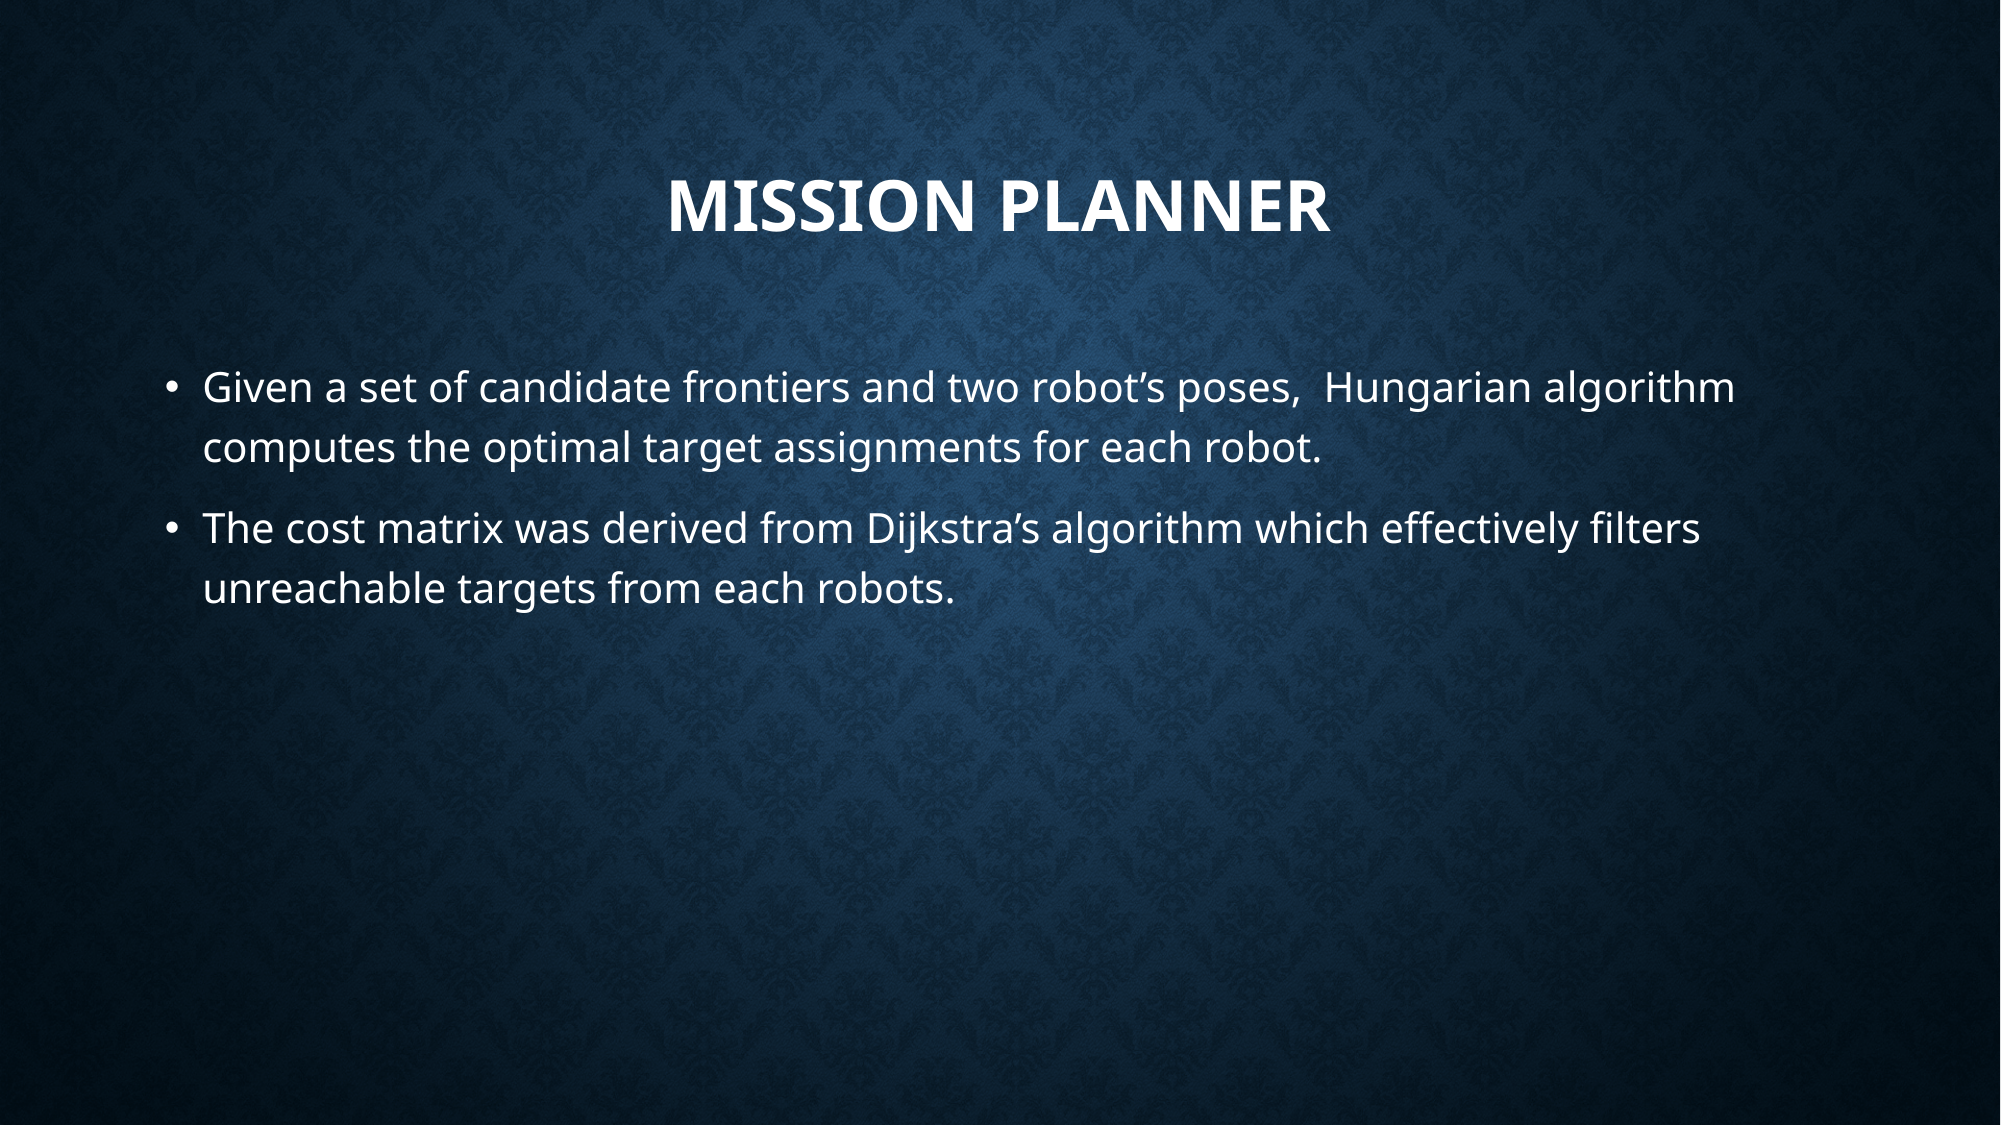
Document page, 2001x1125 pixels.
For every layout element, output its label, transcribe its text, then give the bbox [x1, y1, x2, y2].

title Mission planner [149, 99, 1849, 318]
list Given a set of candidate frontiers and two robot’s poses, Hungarian algorithm computes the optimal target assignments for each robot. The cost matrix was derived from Dijkstra’s algorithm which effectively filters unreachable targets from each robots. [149, 343, 1849, 950]
